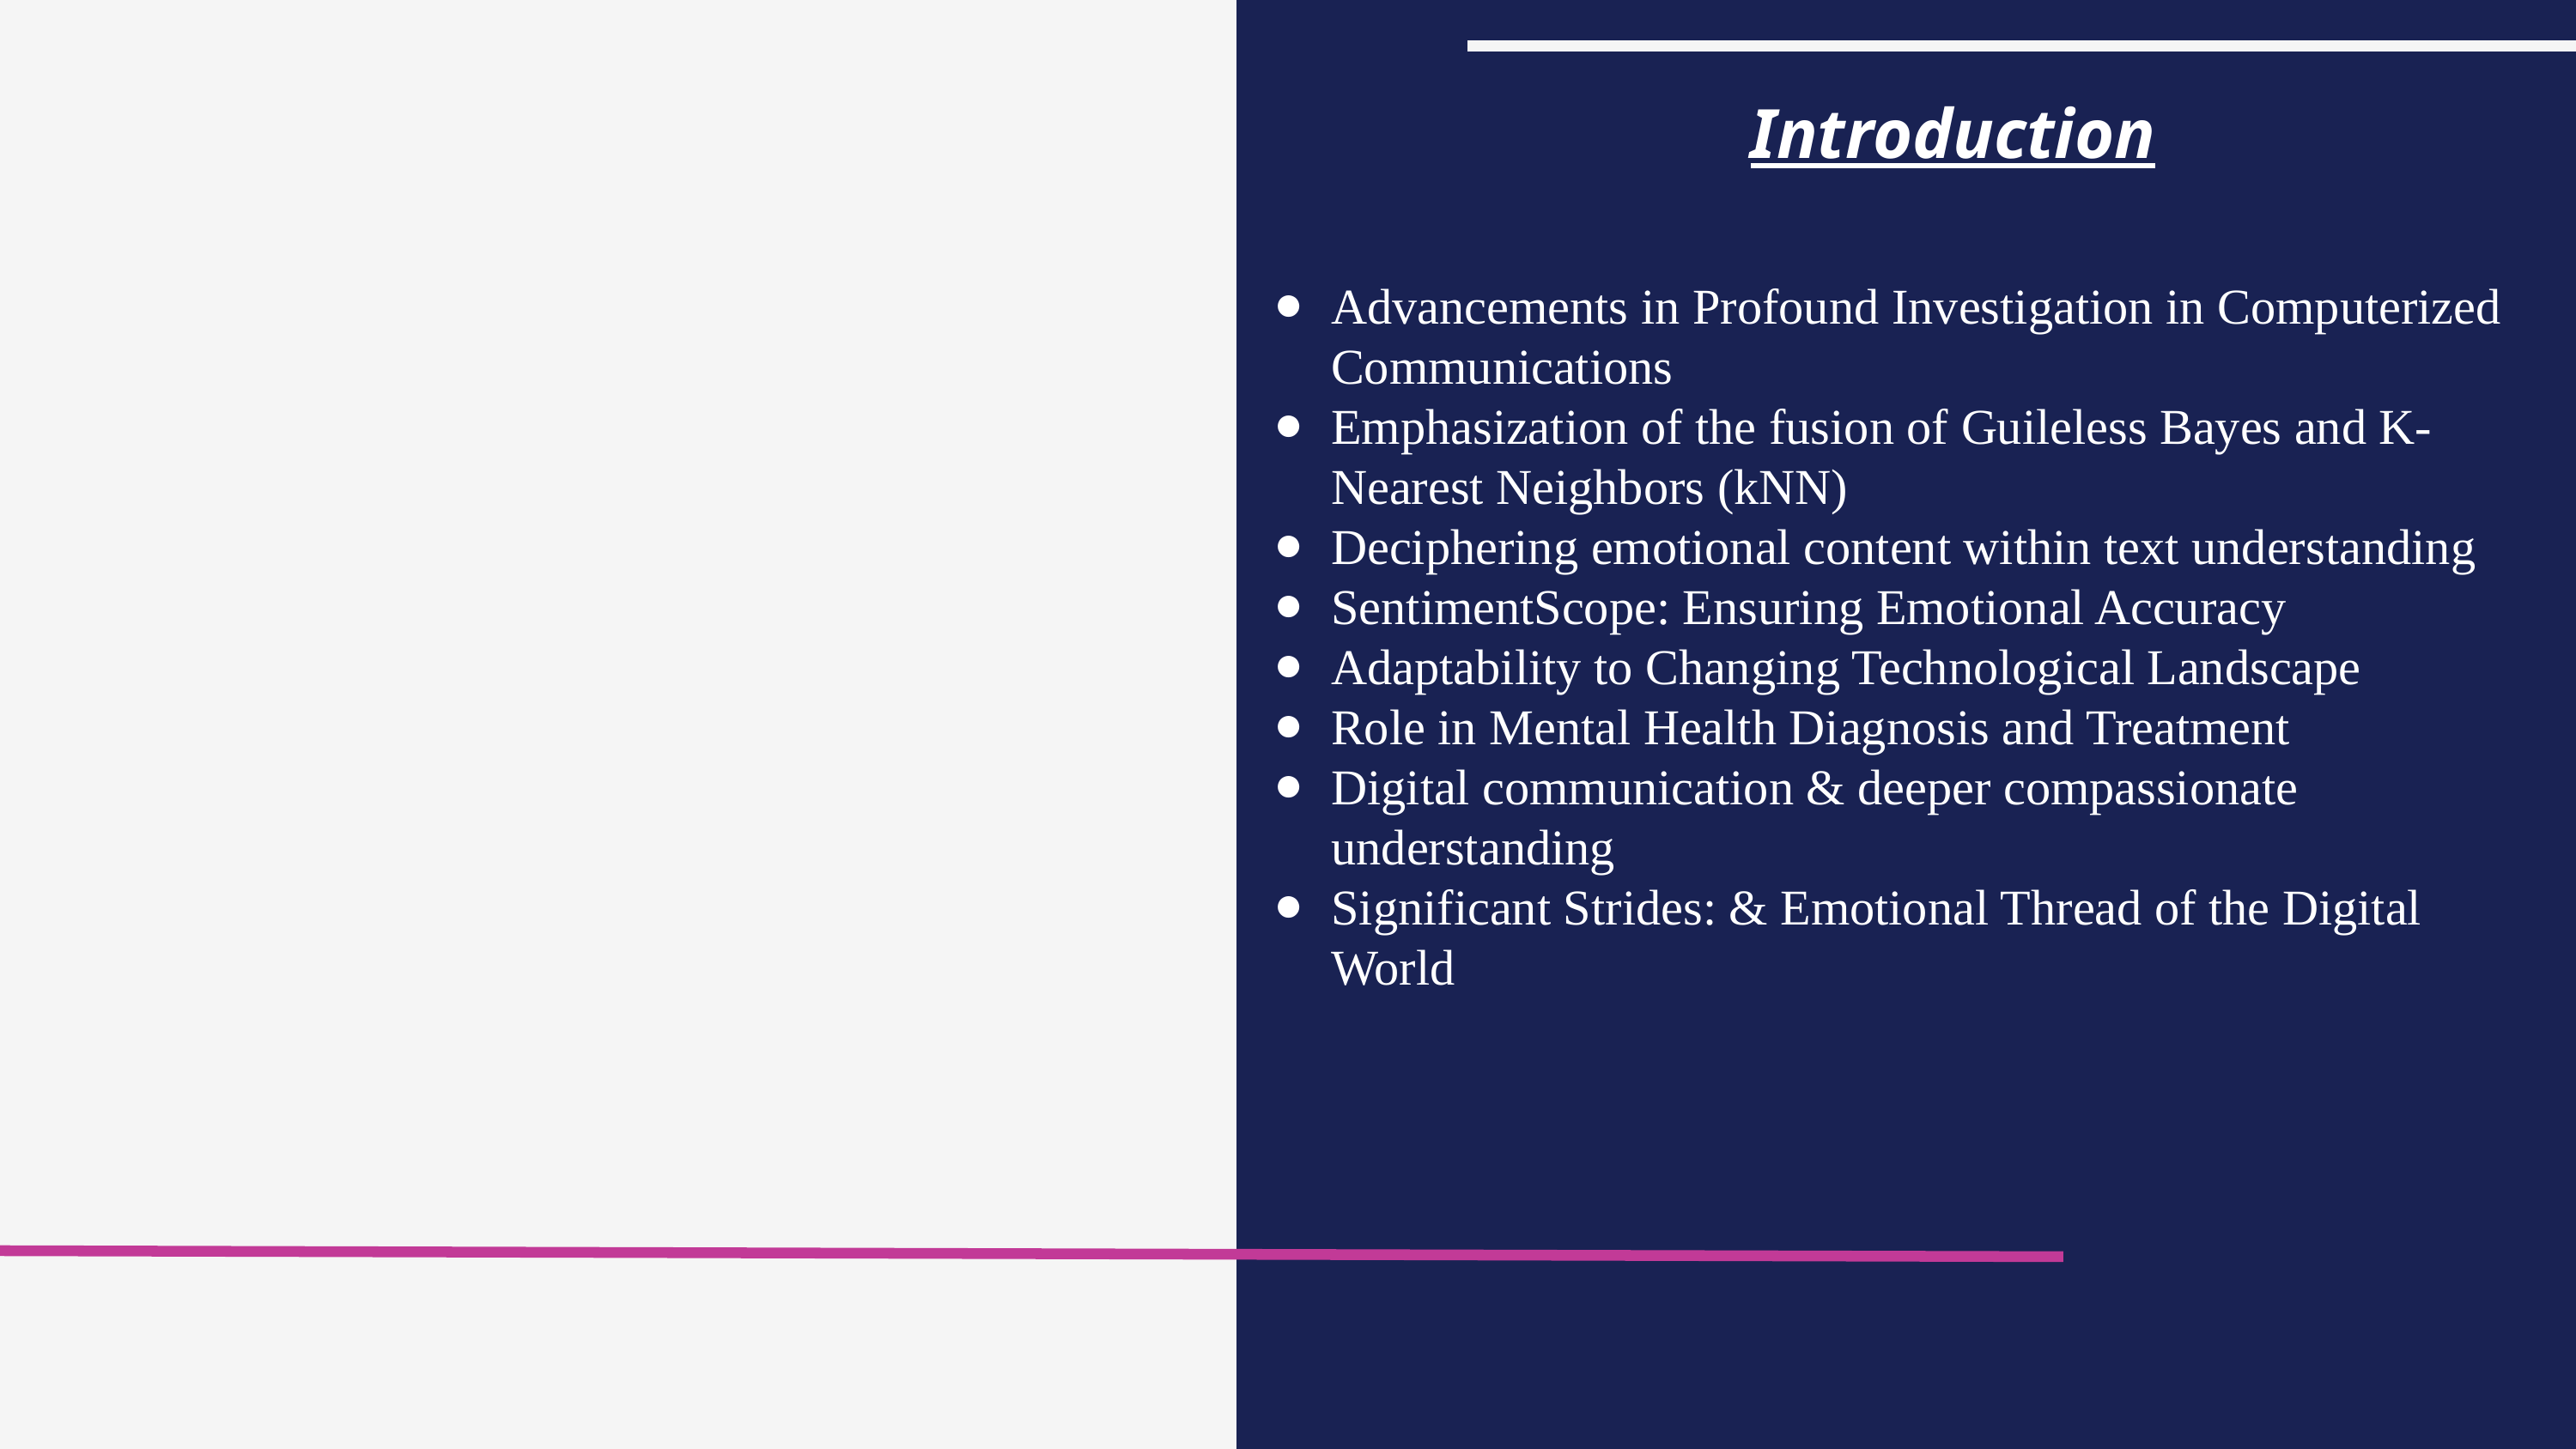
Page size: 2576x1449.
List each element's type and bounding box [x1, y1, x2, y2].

text_box [1142, 44, 2576, 1441]
text_box [0, 1250, 2063, 1258]
